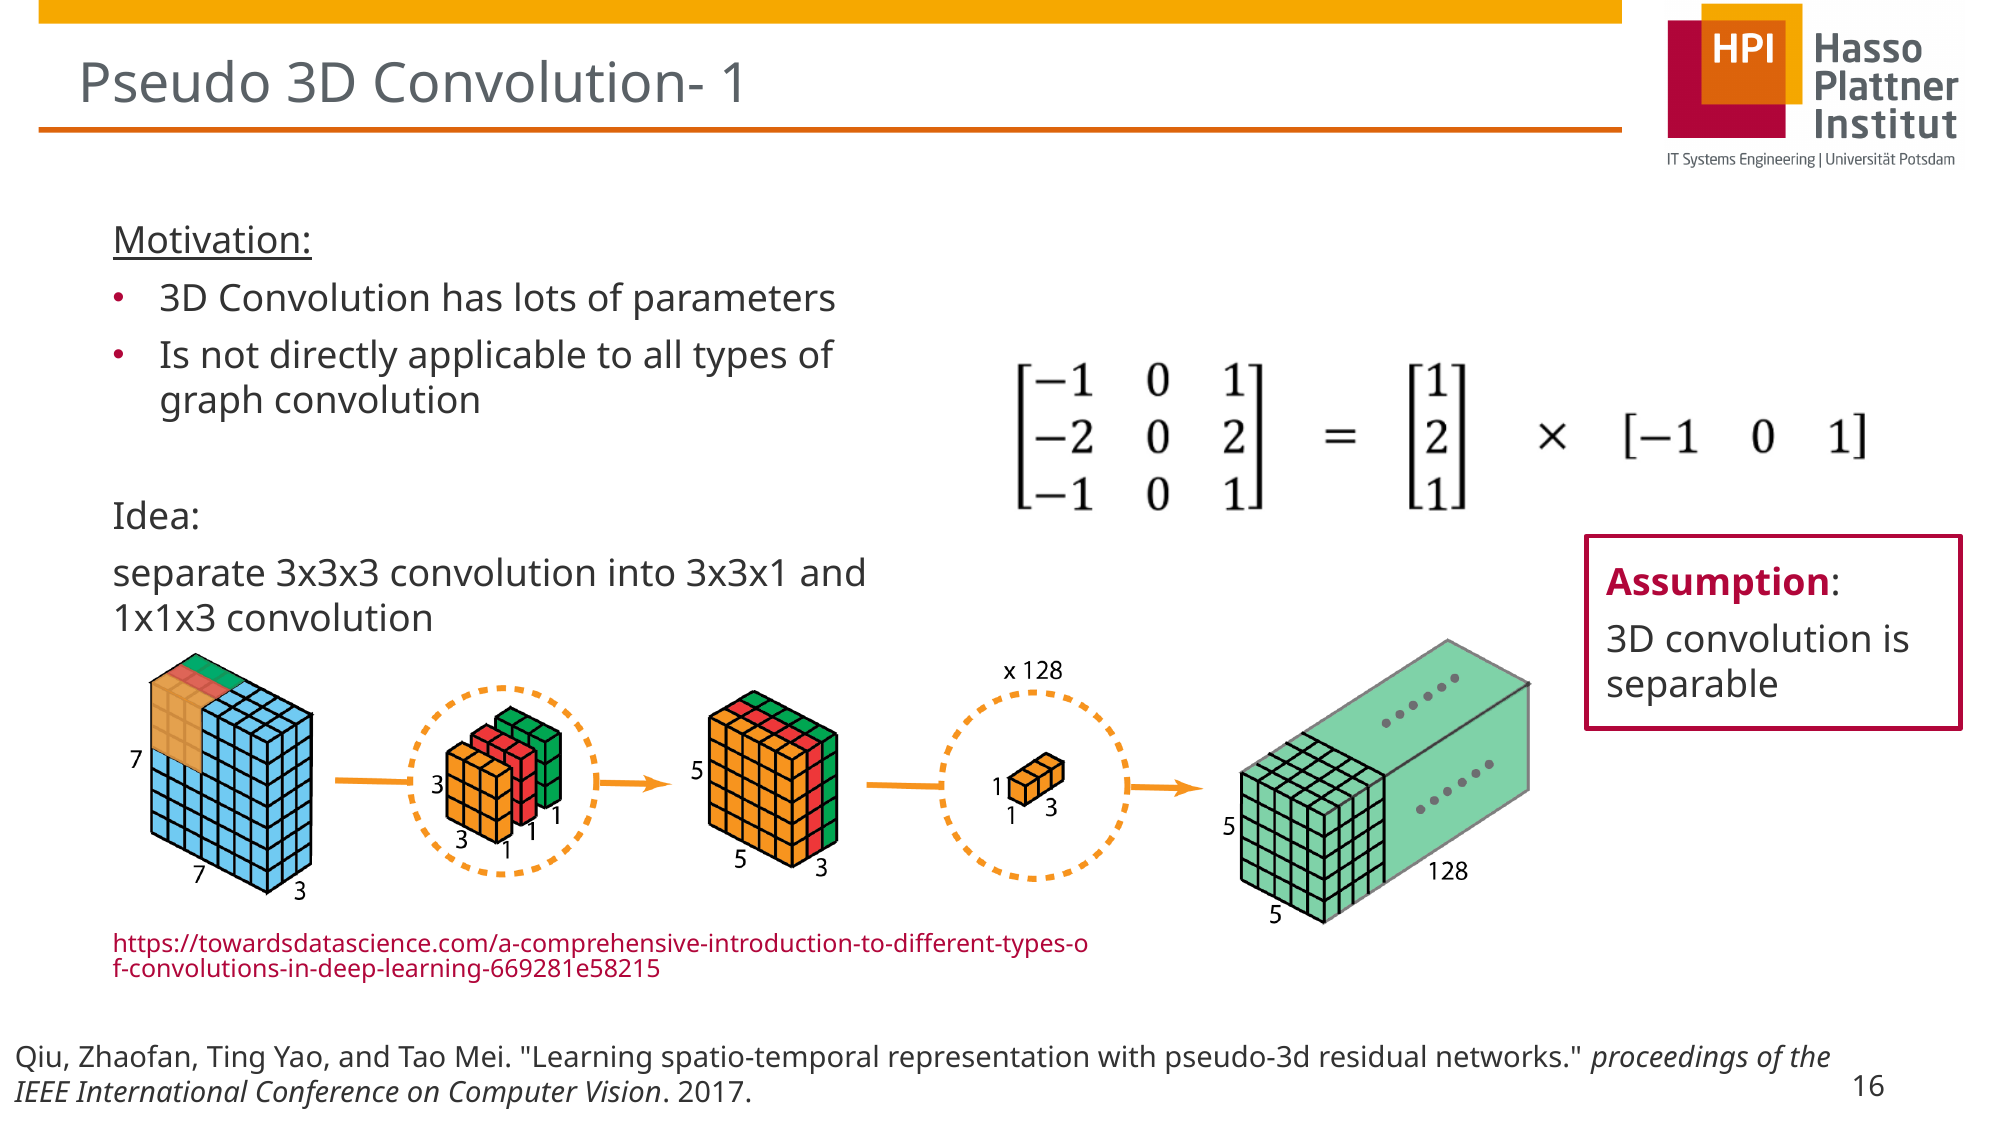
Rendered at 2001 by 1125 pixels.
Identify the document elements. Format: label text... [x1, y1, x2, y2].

picture [1664, 0, 1965, 170]
text_box https://towardsdatascience.com/a-comprehensive-introduction-to-different-types-of-convolutions-in-deep-learning-669281e58215 [112, 927, 1096, 962]
text_box [1584, 534, 1963, 731]
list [1001, 343, 1890, 537]
text_box Qiu, Zhaofan, Ting Yao, and Tao Mei. "Learning spatio-temporal representation with pseudo-3d residual networks." proceedings of the IEEE International Conference on Computer Vision. 2017. [0, 1030, 1869, 1116]
title Pseudo 3D Convolution- 1 [78, 23, 1583, 115]
slide_number 16 [1869, 1064, 1961, 1107]
picture [129, 637, 1532, 929]
text_box Motivation: 3D Convolution has lots of parameters Is not directly applicable to all types of graph convolution Idea: separate 3x3x3 convolution into 3x3x1 and 1x1x3 convolution [112, 962, 889, 1031]
text_box Motivation: 3D Convolution has lots of parameters Is not directly applicable to all types of graph convolution Idea: separate 3x3x3 convolution into 3x3x1 and 1x1x3 convolution [112, 216, 889, 927]
